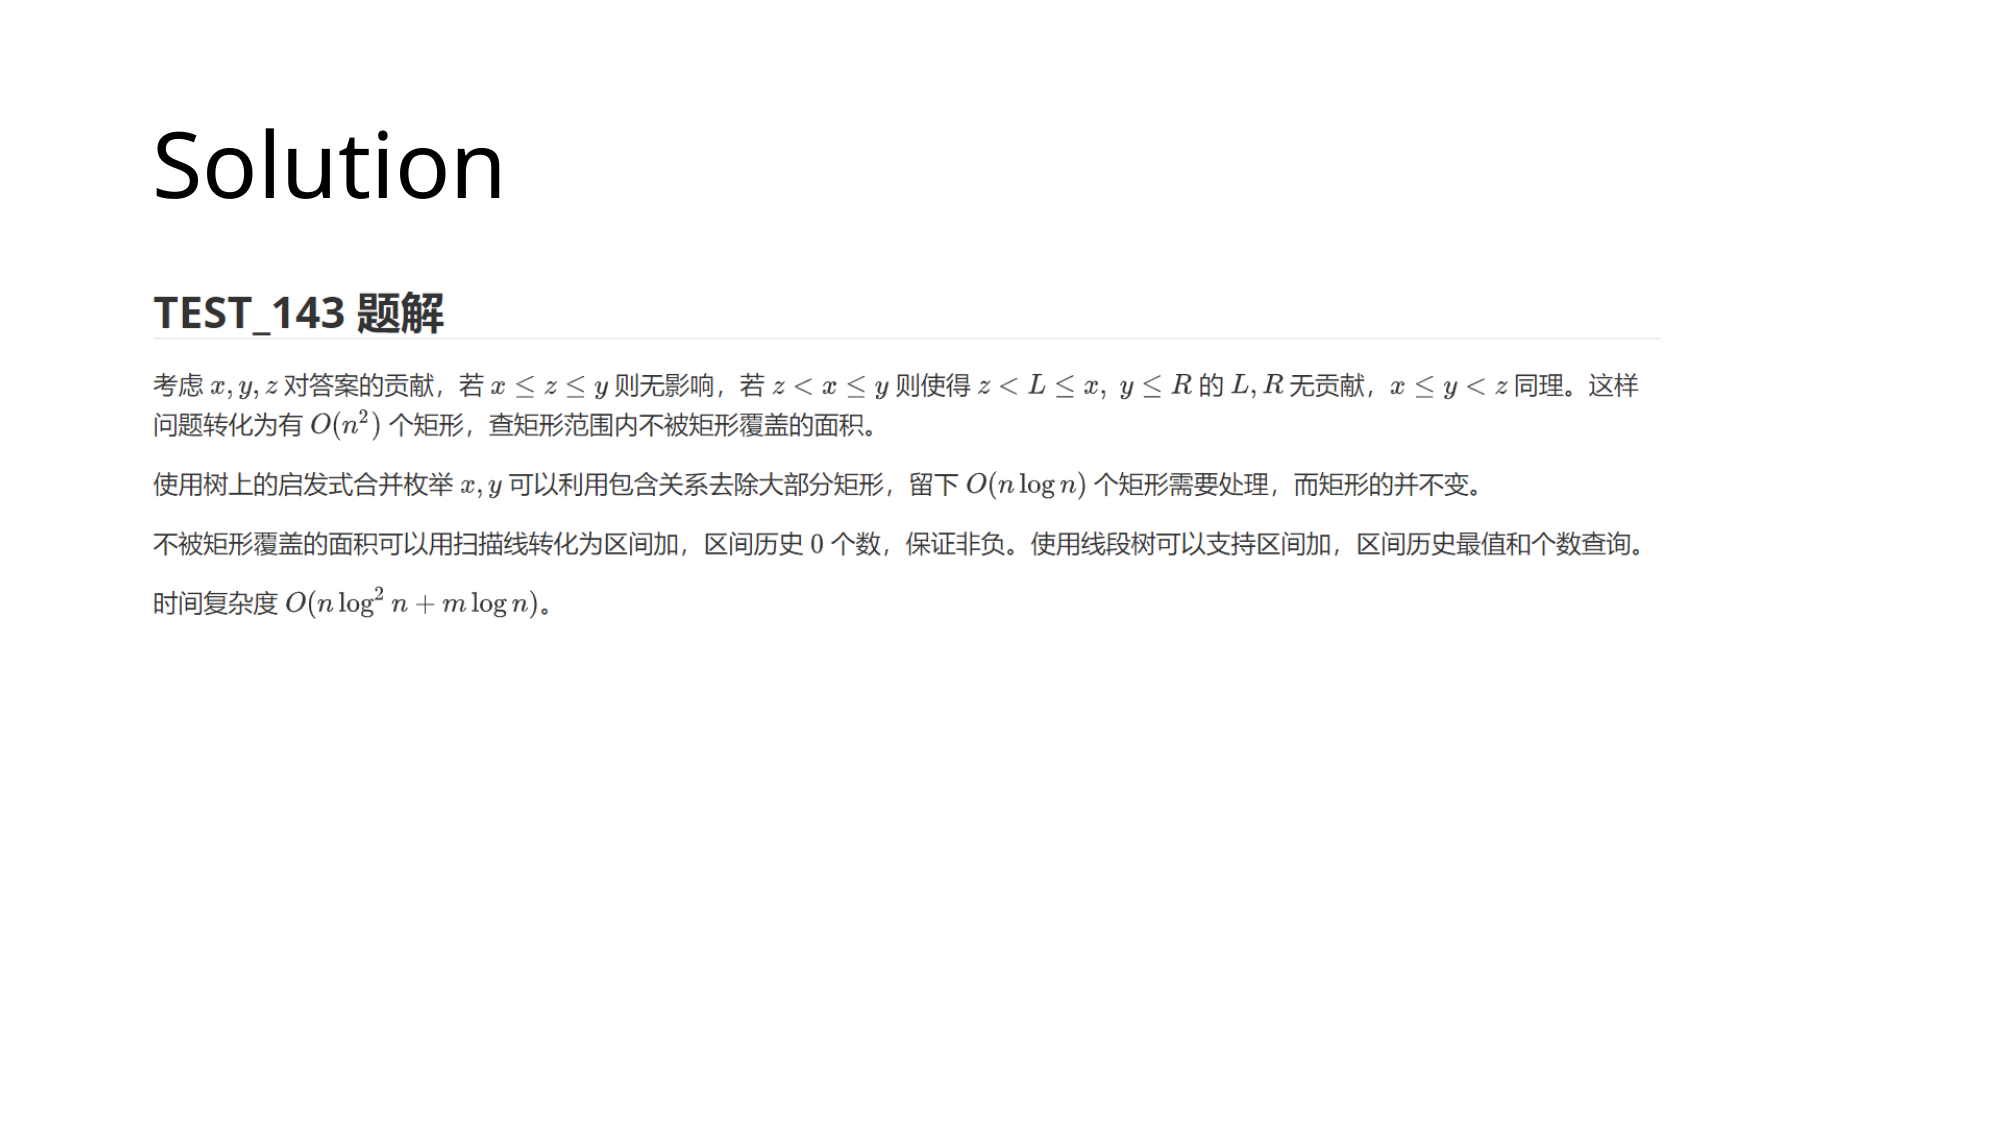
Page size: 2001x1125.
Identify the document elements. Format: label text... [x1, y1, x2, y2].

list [137, 277, 1664, 641]
title Solution [137, 59, 1863, 278]
